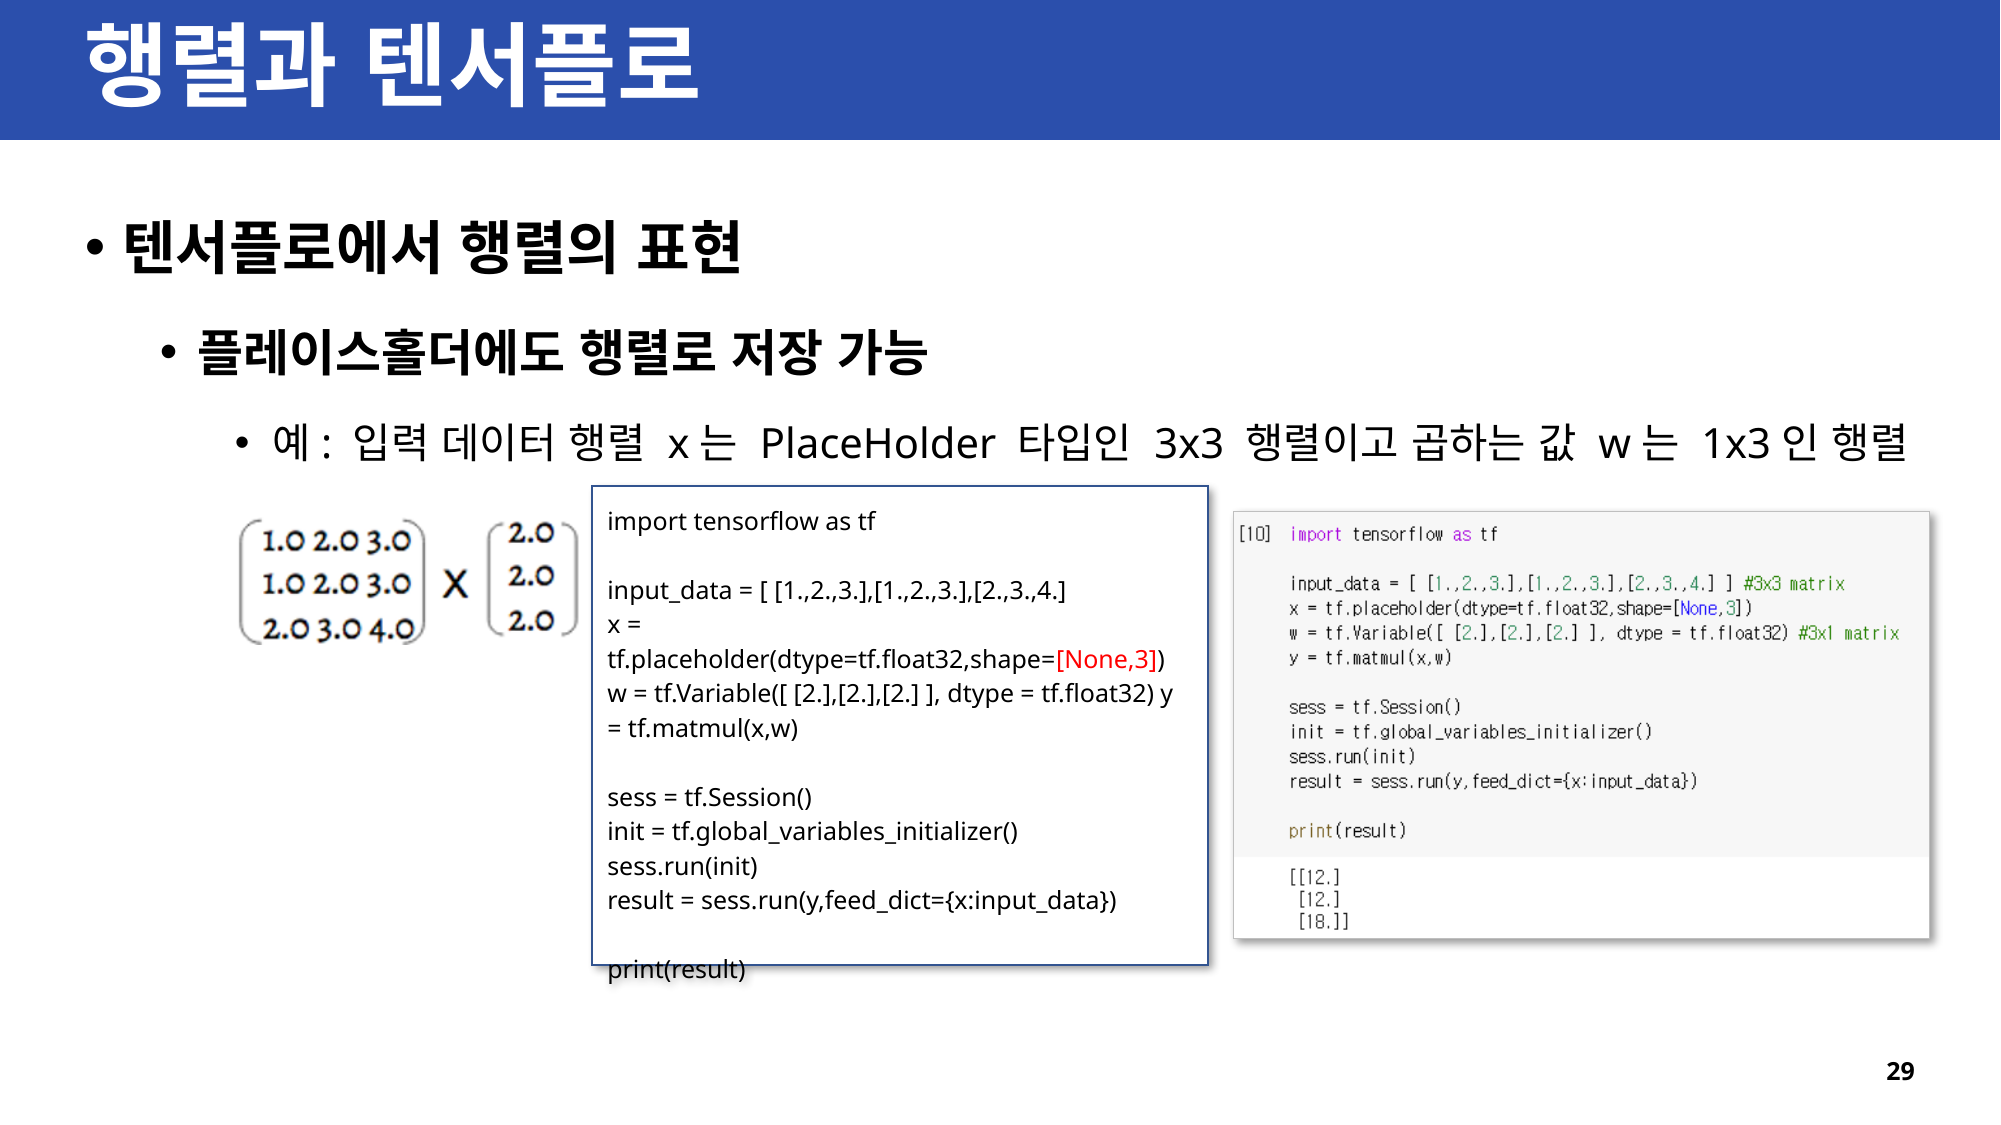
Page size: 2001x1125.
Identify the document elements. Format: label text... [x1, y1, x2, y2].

picture [234, 511, 593, 645]
list 텐서플로에서 행렬의 표현 플레이스홀더에도 행렬로 저장 가능 예: 입력 데이터 행렬 x는 PlaceHolder 타입인 3x3 행렬이고 곱하는 값 w는 1x3인 행렬 [69, 168, 1930, 1019]
text_box import tensorflow as tf input_data = [ [1.,2.,3.],[1.,2.,3.],[2.,3.,4.] x = tf.placeholder(dtype=tf.float32,shape=[None,3]) w = tf.Variable([ [2.],[2.],[2.] ], dtype = tf.float32) y = tf.matmul(x,w) sess = tf.Session() init = tf.global_variables_initializer() sess.run(init) result = sess.run(y,feed_dict={x:input_data}) print(result) [591, 485, 1209, 966]
slide_number 29 [1412, 1042, 1930, 1103]
title 행렬과 텐서플로 [69, 7, 1823, 133]
picture [1233, 511, 1930, 939]
